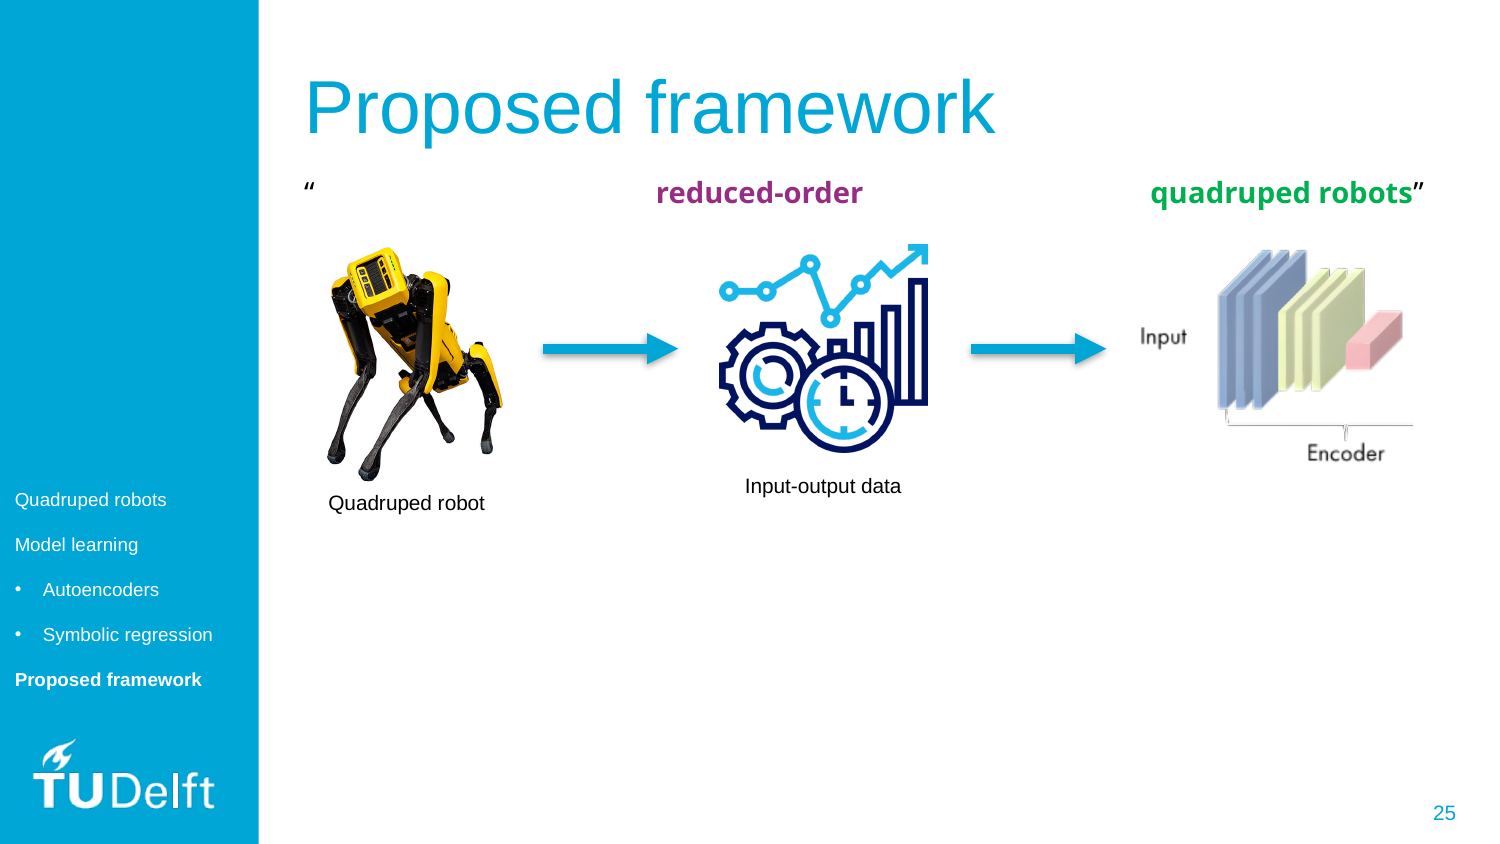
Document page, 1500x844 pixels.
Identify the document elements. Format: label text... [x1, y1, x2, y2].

text_box Input-output data [730, 465, 917, 506]
title Proposed framework [289, 33, 1455, 166]
text_box Quadruped robot [313, 491, 500, 522]
picture [1134, 246, 1414, 469]
text_box Quadruped robots Model learning Autoencoders Symbolic regression Proposed framework [0, 457, 259, 698]
list “Learning interpretable reduced-order dynamic models for quadruped robots” [289, 166, 1455, 225]
picture [719, 244, 928, 453]
picture [288, 246, 525, 483]
